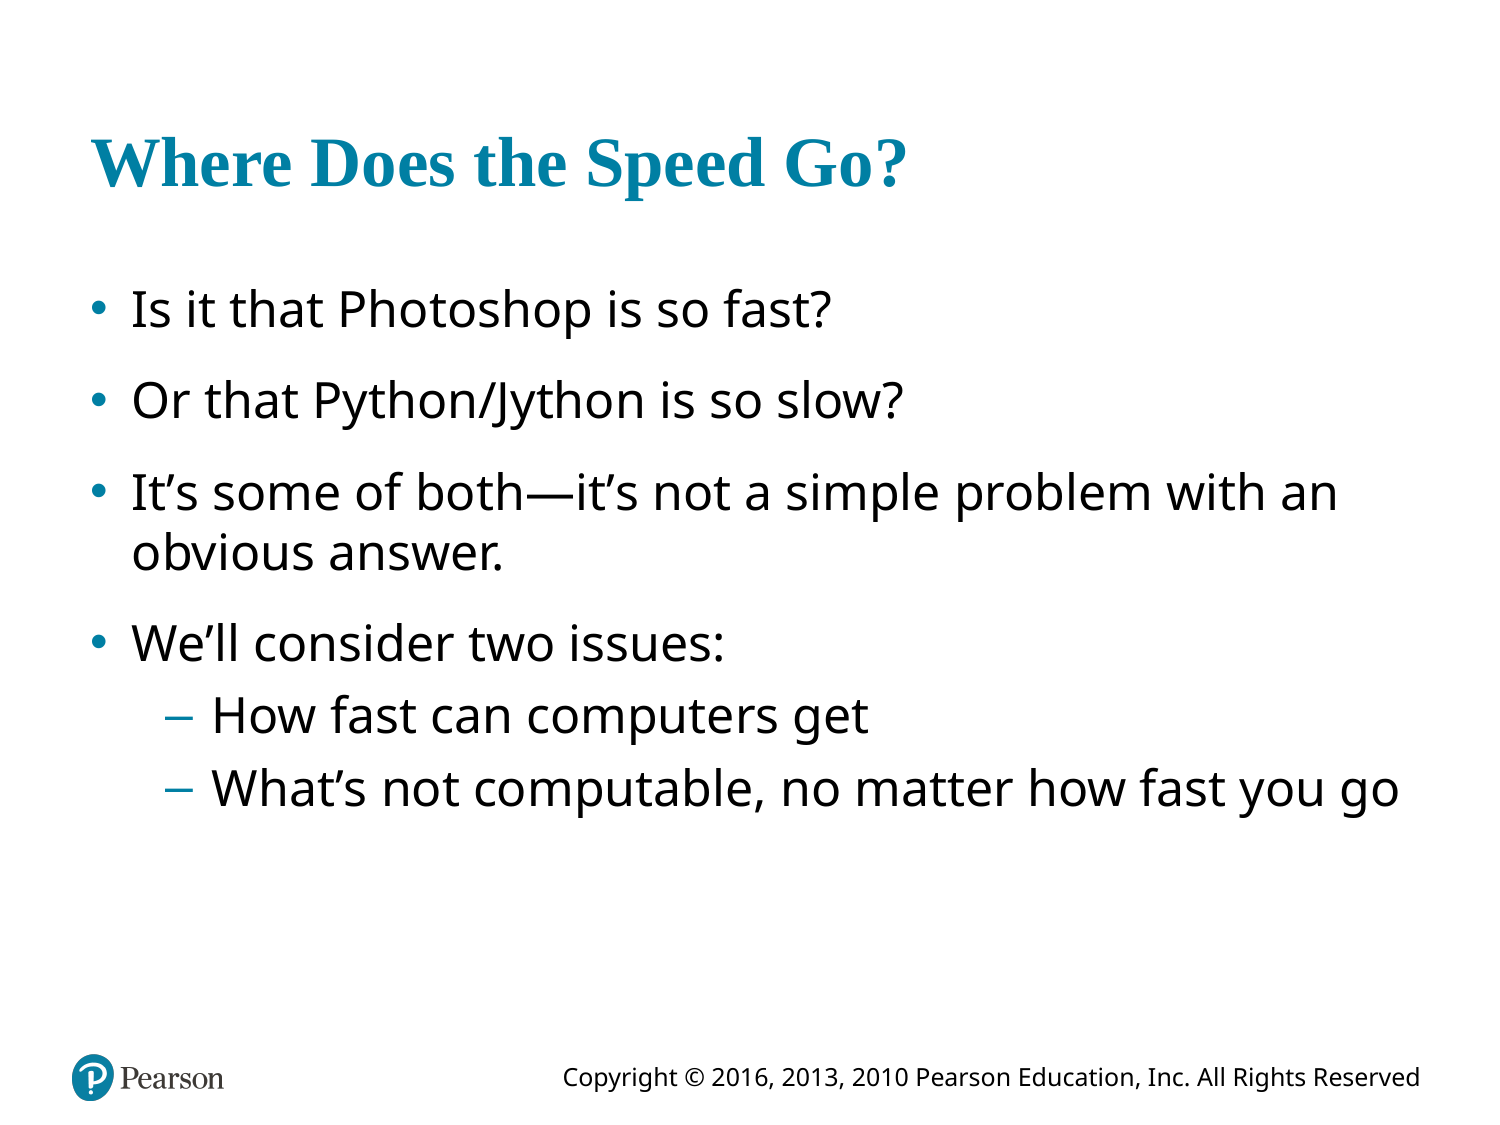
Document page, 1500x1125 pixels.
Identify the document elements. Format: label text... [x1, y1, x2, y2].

picture [72, 1054, 88, 1070]
list Is it that Photoshop is so fast? Or that Python/Jython is so slow? It’s some of both—it’s not a simple problem with an obvious answer. We’ll consider two issues: How fast can computers get What’s not computable, no matter how fast you go [75, 262, 1425, 931]
picture [80, 1063, 106, 1088]
title Where Does the Speed Go? [75, 0, 1425, 216]
picture [72, 1087, 83, 1101]
picture [98, 1054, 224, 1101]
